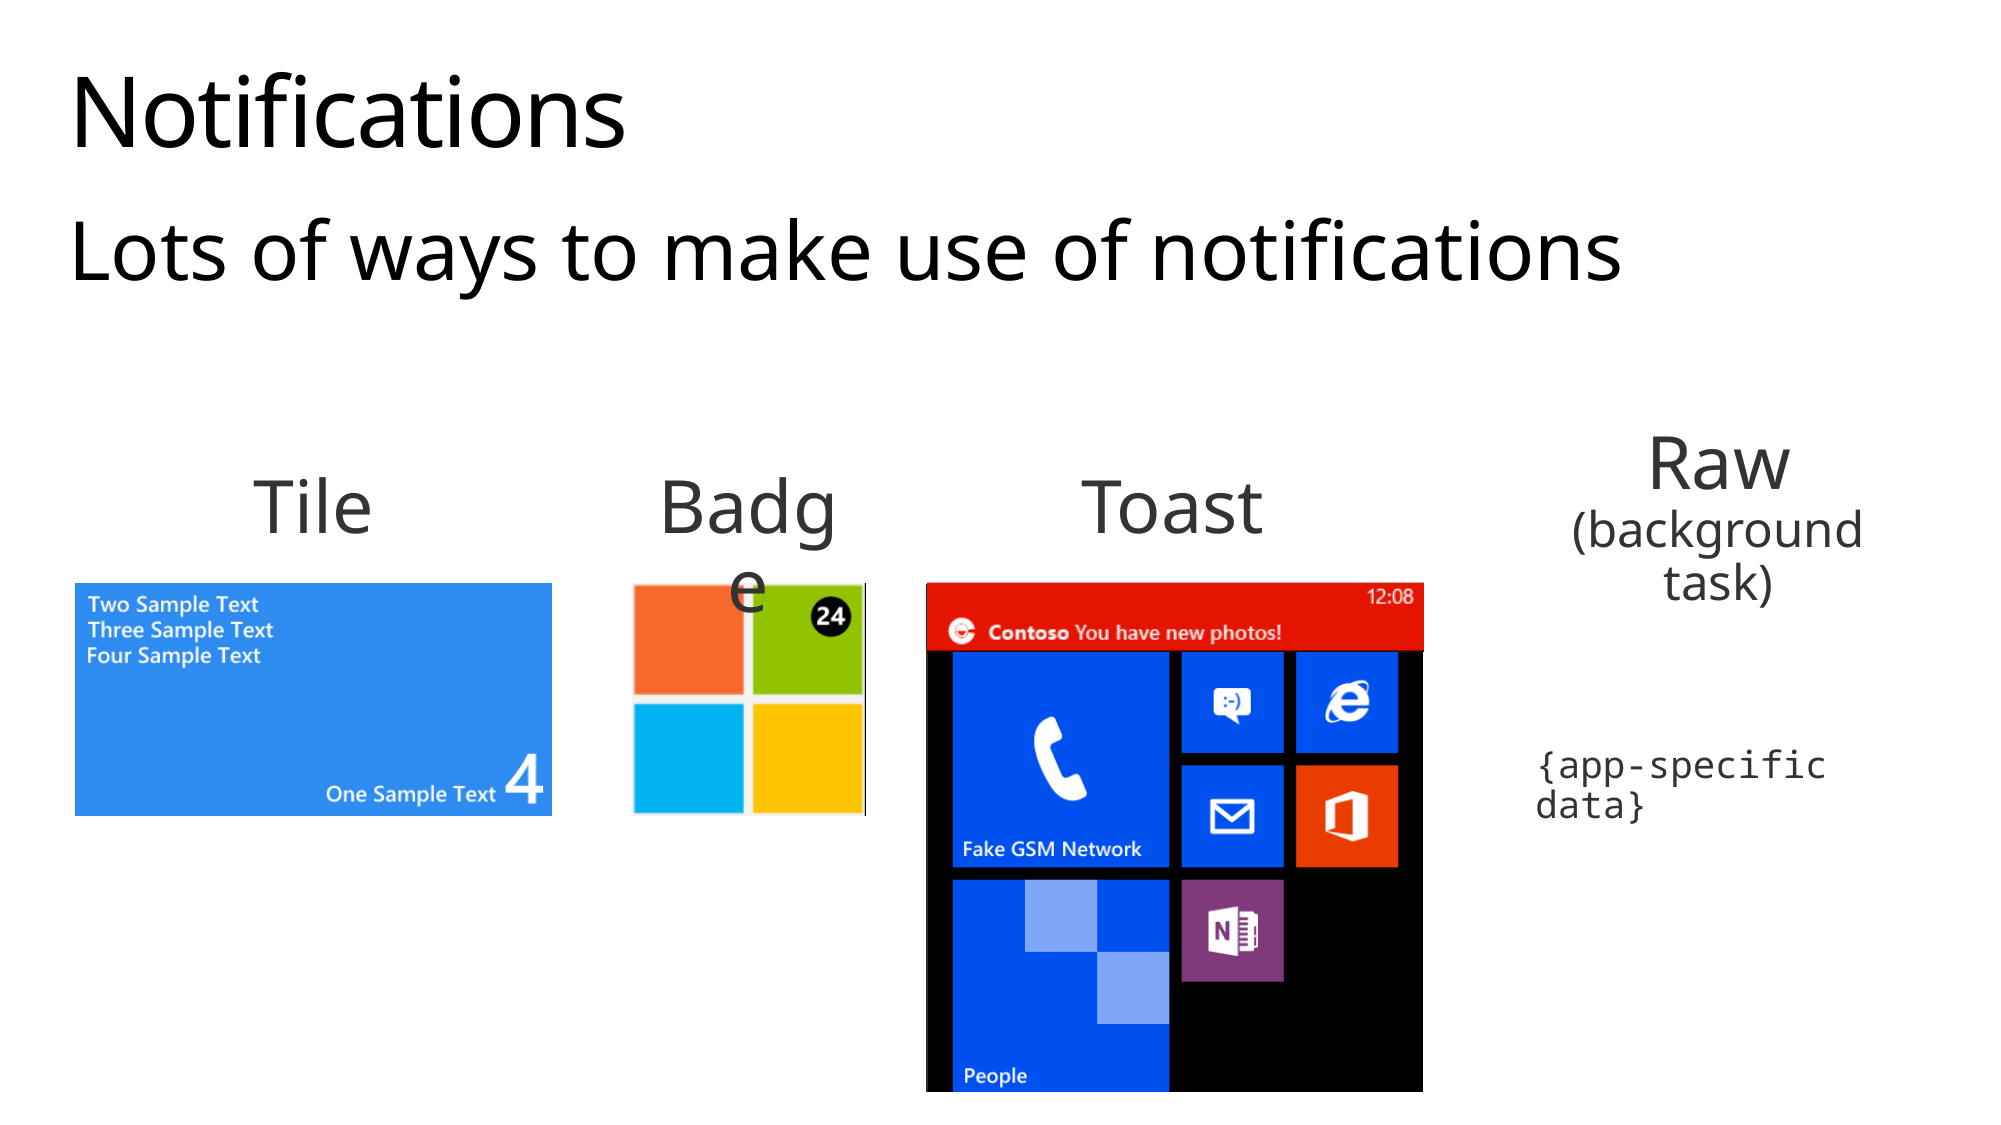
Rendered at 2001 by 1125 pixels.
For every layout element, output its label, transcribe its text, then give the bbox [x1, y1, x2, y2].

picture [926, 580, 1424, 1092]
text_box Badge [609, 446, 889, 652]
title Notifications [44, 47, 1957, 196]
picture [632, 583, 866, 816]
picture [74, 583, 553, 816]
list Lots of ways to make use of notifications [44, 195, 1956, 521]
text_box Tile [75, 446, 552, 573]
text_box {app-specific data} [1512, 727, 1960, 845]
text_box Toast [923, 446, 1422, 573]
text_box Raw (background task) [1481, 402, 1955, 635]
